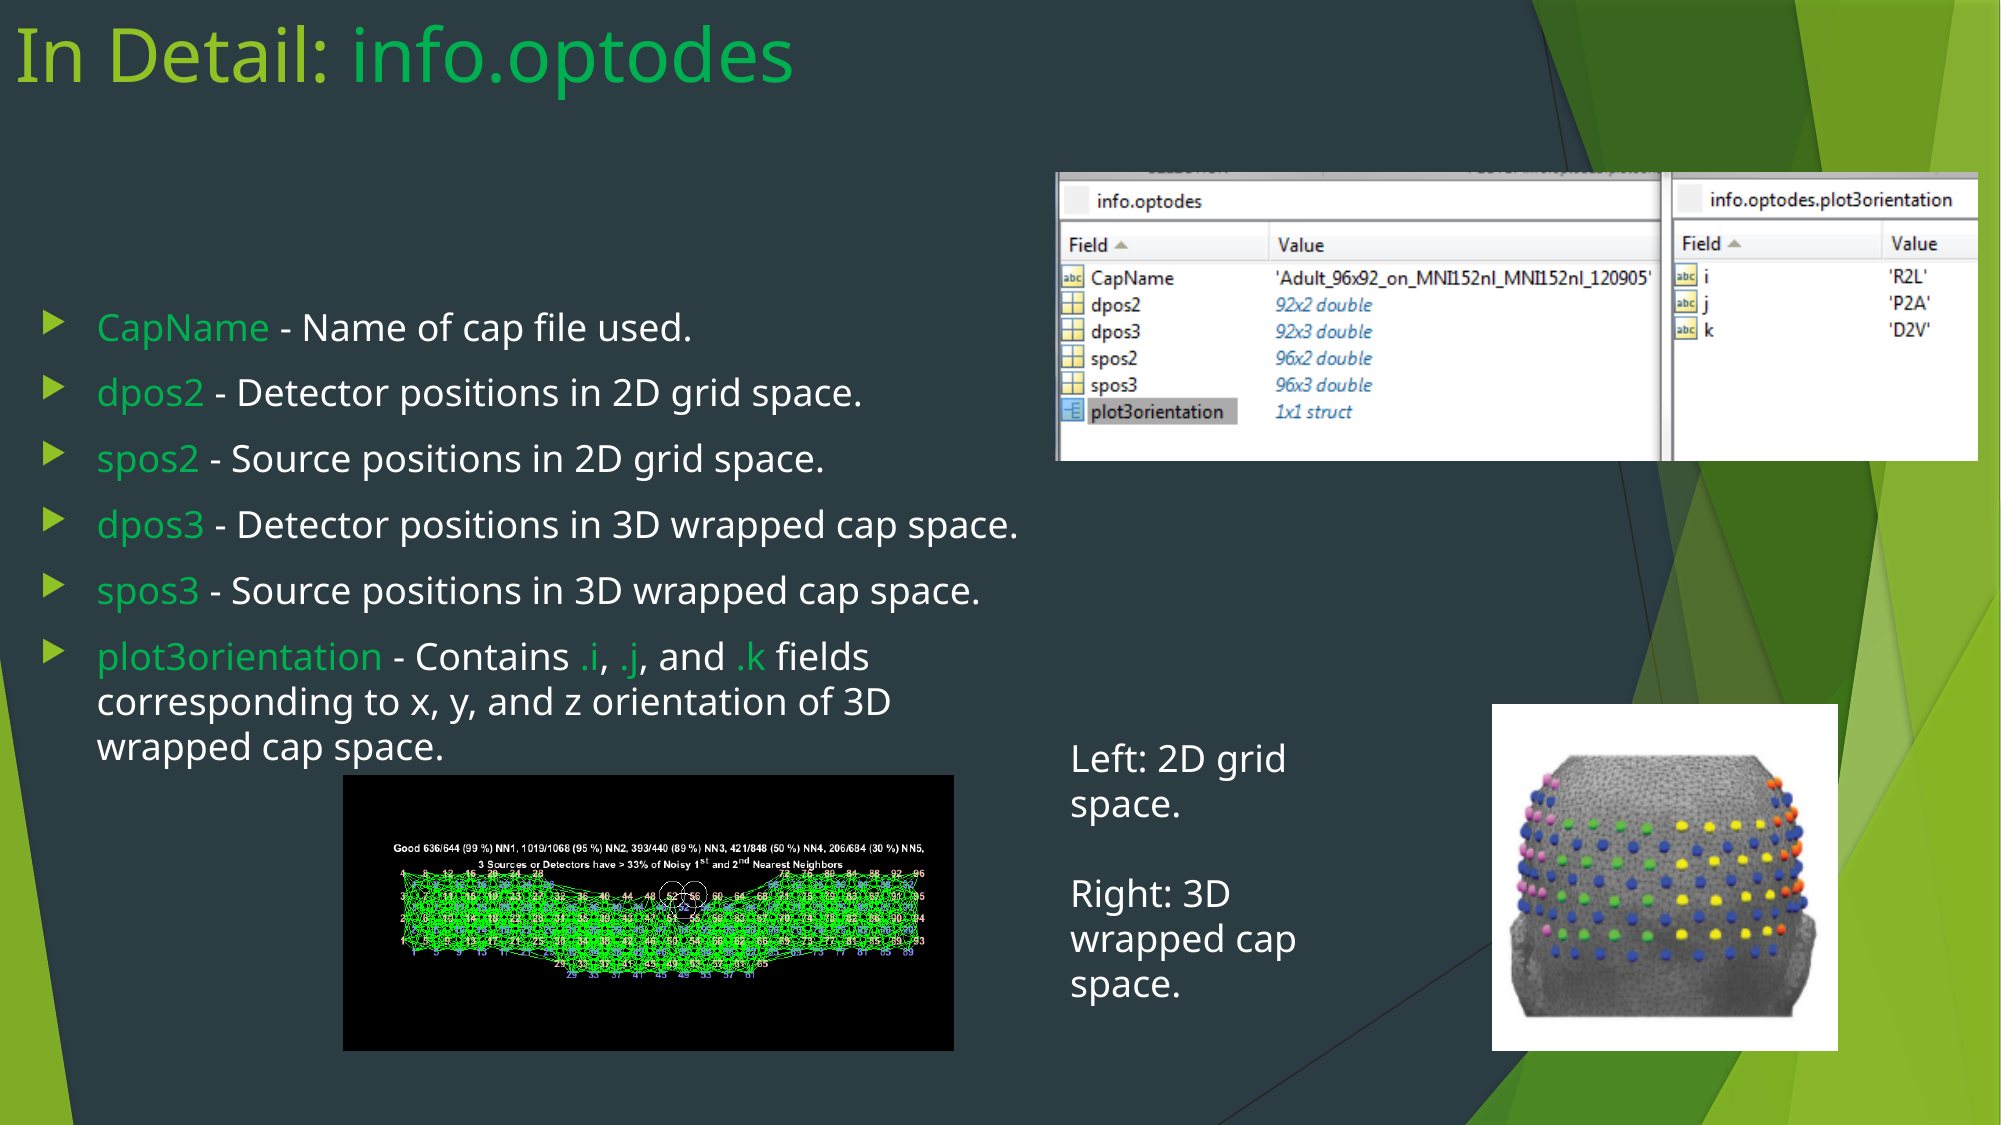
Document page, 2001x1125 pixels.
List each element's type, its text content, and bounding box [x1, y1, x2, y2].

picture [1491, 703, 1839, 1051]
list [343, 774, 955, 1051]
text_box Left: 2D grid space. Right: 3D wrapped cap space. [1055, 727, 1380, 1013]
picture [1054, 172, 1978, 461]
title In Detail: info.optodes [0, 0, 1411, 217]
list CapName - Name of cap file used. dpos2 - Detector positions in 2D grid space. spos2 - Source positions in 2D grid space. dpos3 - Detector positions in 3D wrapped cap space. spos3 - Source positions in 3D wrapped cap space. plot3orientation - Contains .i, .j, and .k fields corresponding to x, y, and z orientation of 3D wrapped cap space. [25, 296, 1056, 992]
